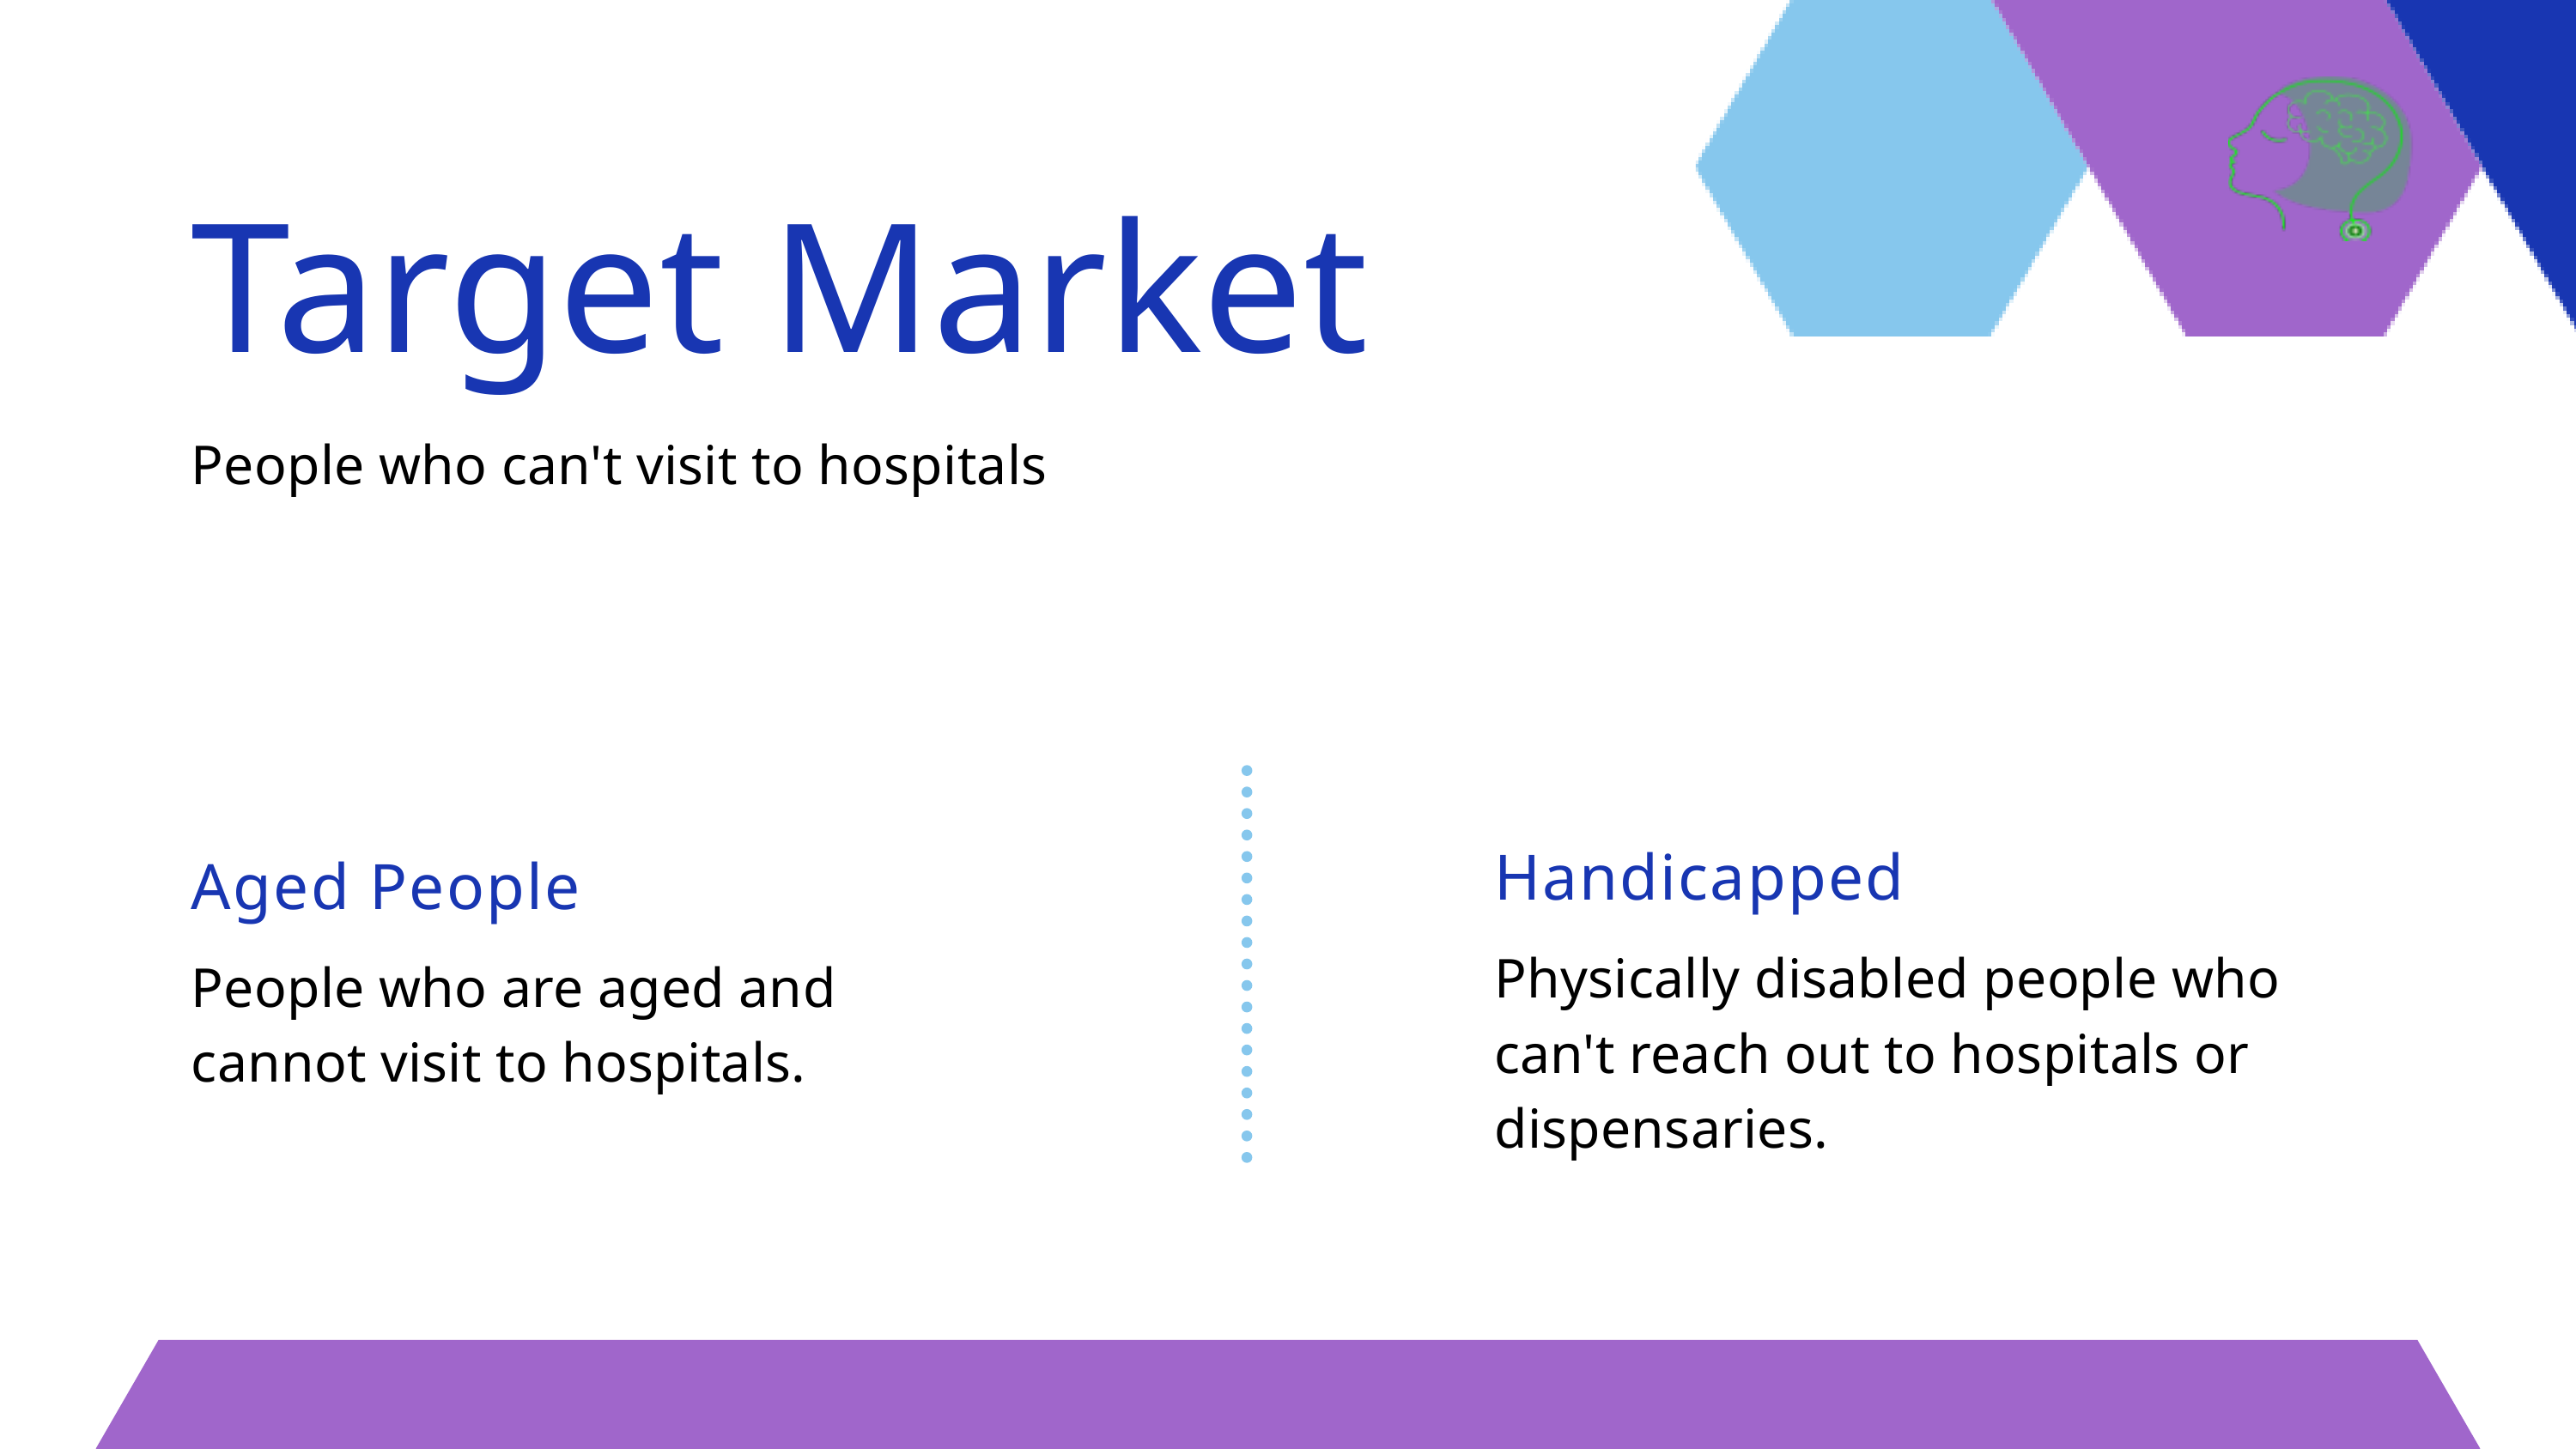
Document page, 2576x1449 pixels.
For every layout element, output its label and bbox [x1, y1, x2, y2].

text_box [95, 1339, 2481, 1449]
text_box [191, 847, 999, 1090]
picture [1695, 0, 2576, 337]
text_box [191, 180, 1523, 493]
text_box [1494, 838, 2303, 1155]
